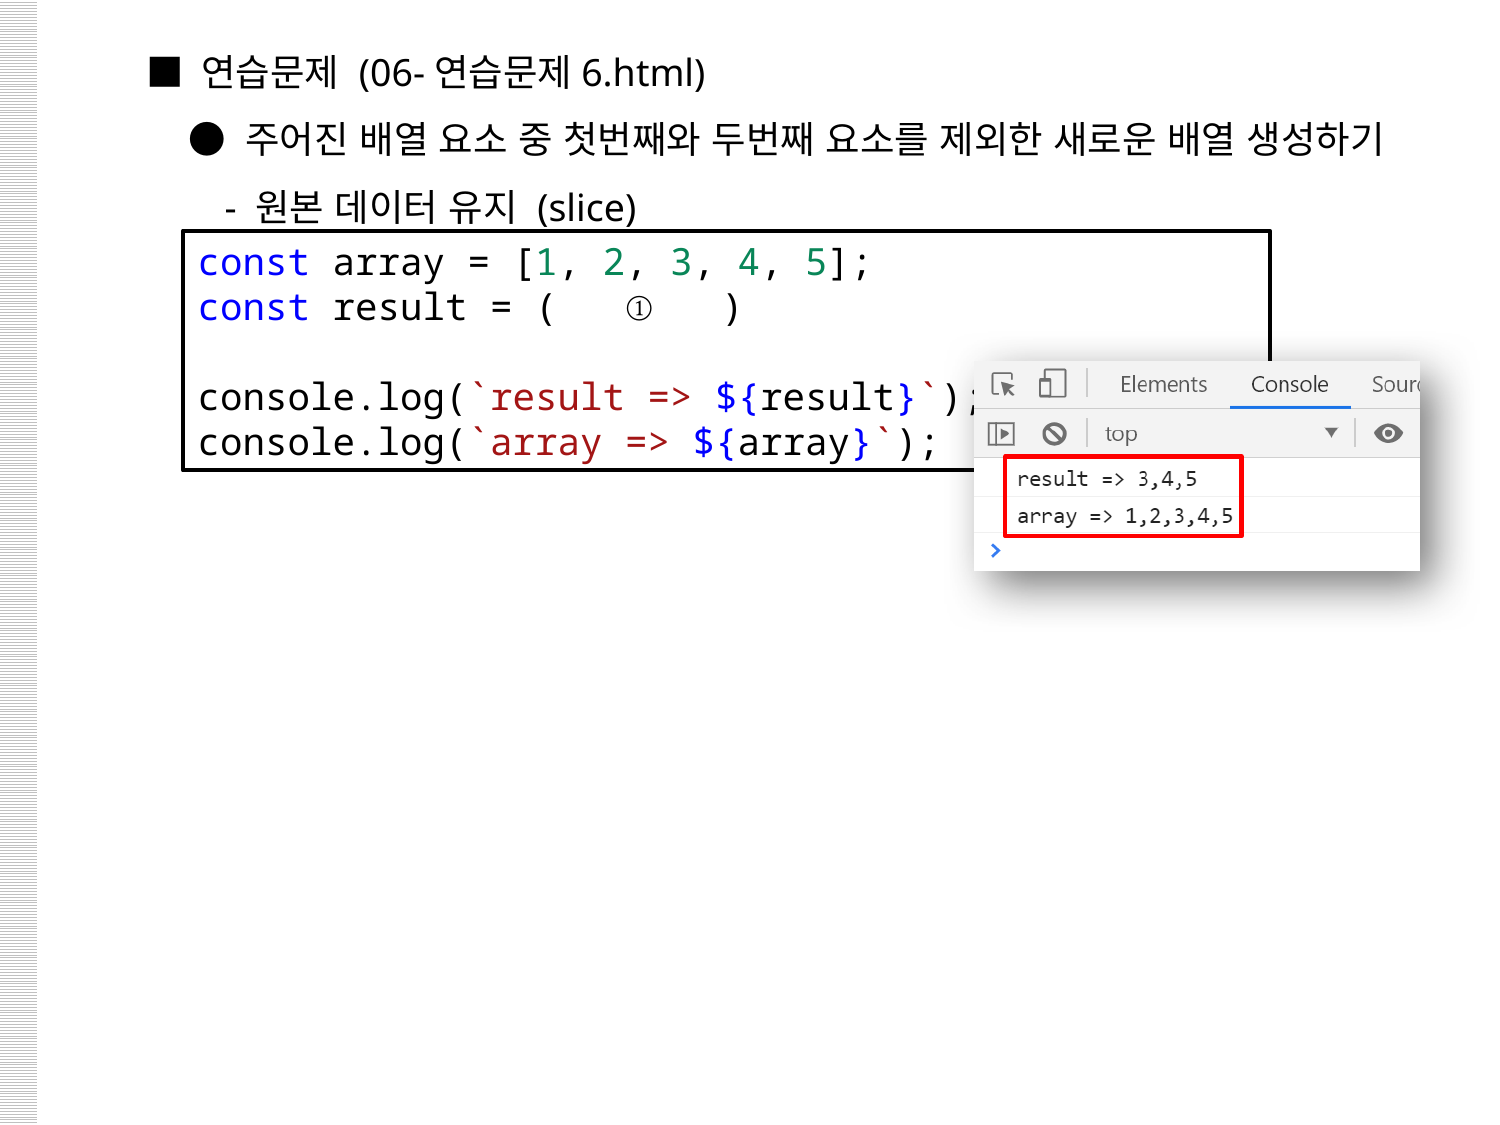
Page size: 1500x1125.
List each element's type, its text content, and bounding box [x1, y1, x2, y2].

text_box const array = [1, 2, 3, 4, 5]; const result = ( ① ) console.log(`result => ${result}`); console.log(`array => ${array}`); [181, 229, 1272, 472]
text_box ■ 연습문제 (06-연습문제6.html) ● 주어진 배열 요소 중 첫번째와 두번째 요소를 제외한 새로운 배열 생성하기 - 원본 데이터 유지 (slice) [131, 19, 1401, 237]
picture [974, 361, 1420, 572]
